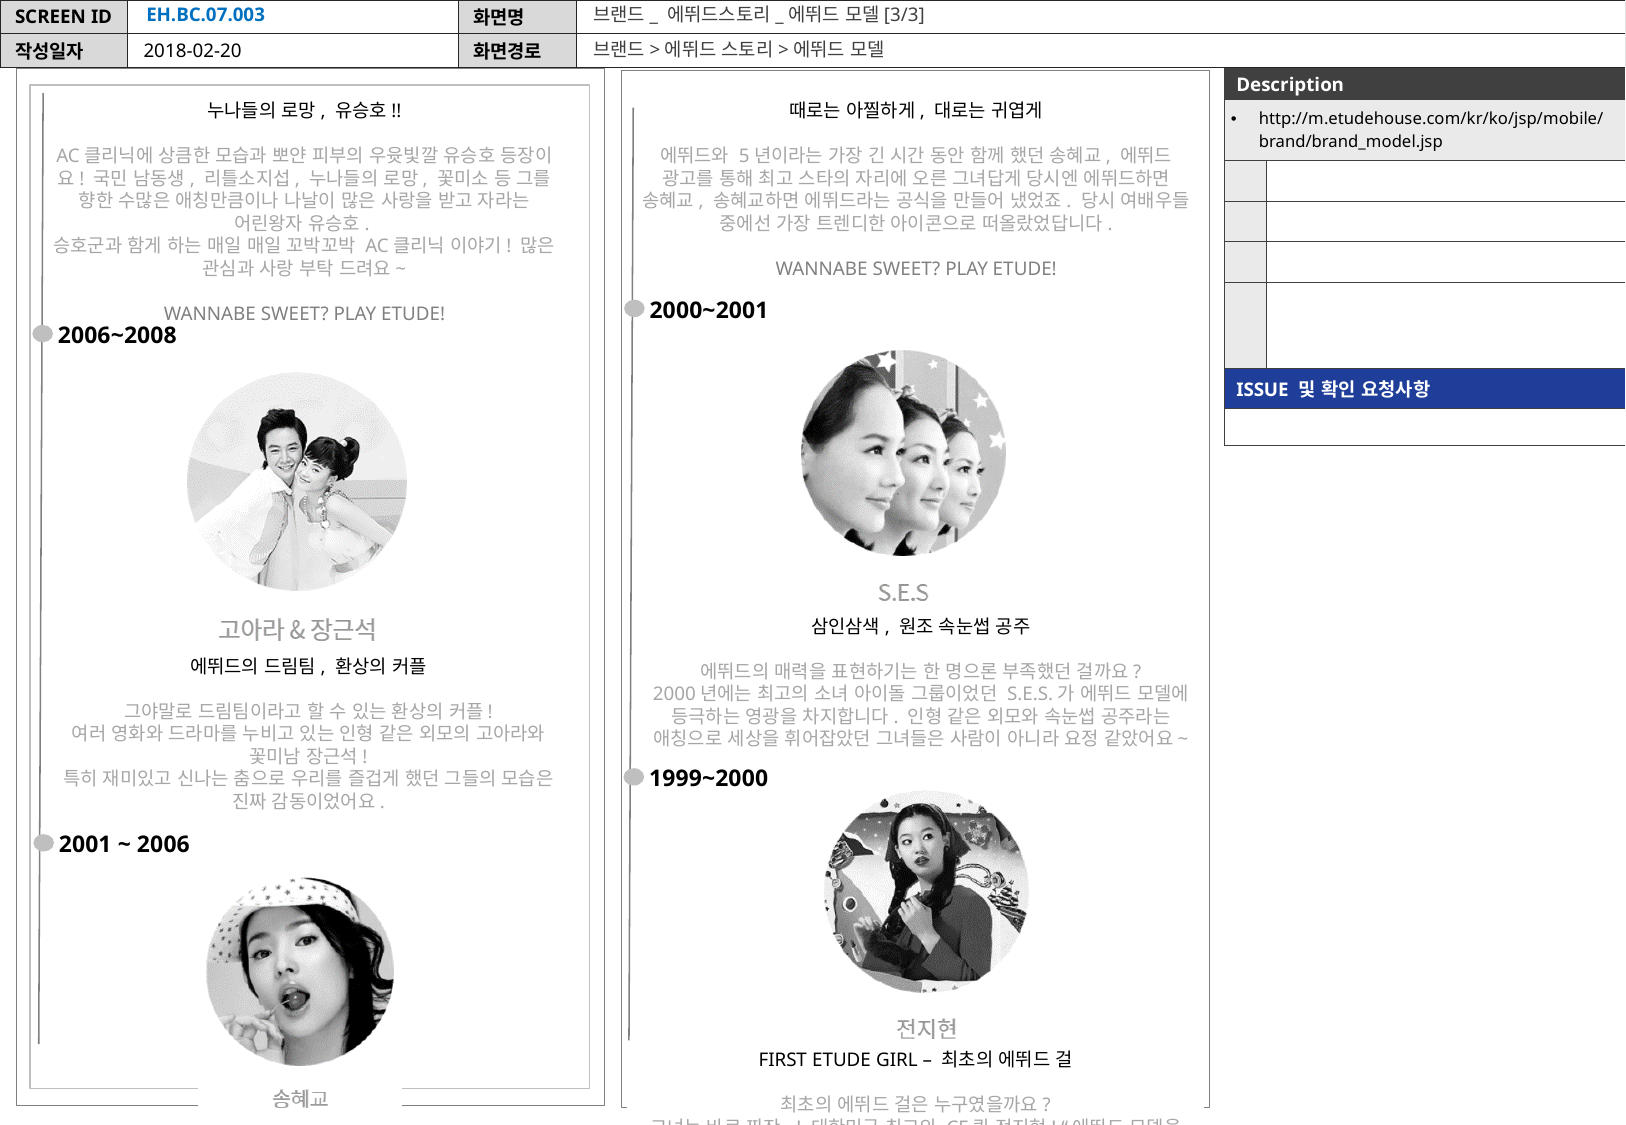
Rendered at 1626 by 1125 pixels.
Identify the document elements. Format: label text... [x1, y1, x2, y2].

picture [813, 774, 1040, 1048]
table_cell [1225, 283, 1266, 368]
table_cell [1267, 283, 1625, 368]
list EH.BC.07.003 [131, 2, 459, 32]
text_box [628, 107, 634, 1059]
text_box 2018-02-20 [128, 38, 257, 62]
table_cell [1267, 202, 1625, 241]
text_box 누나들의 로망, 유승호!! AC클리닉에 상큼한 모습과 뽀얀 피부의 우윳빛깔 유승호 등장이요! 국민 남동생, 리틀소지섭, 누나들의 로망, 꽃미소 등 그를 향한 수많은 애칭만큼이나 나날이 많은 사랑을 받고 자라는 어린왕자 유승호. 승호군과 함게 하는 매일 매일 꼬박꼬박 AC클리닉 이야기! 많은 관심과 사랑 부탁 드려요~ WANNABE SWEET? PLAY ETUDE! [30, 91, 579, 332]
list 브랜드>에뛰드 스토리>에뛰드 모델 [578, 36, 1618, 63]
table_cell [1267, 242, 1625, 282]
text_box 1999~2000 [638, 756, 808, 799]
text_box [38, 92, 44, 1045]
text_box [28, 83, 592, 1090]
table_cell ISSUE 및 확인 요청사항 [1225, 369, 1625, 408]
text_box ▶ 조회 25천회 [35, 851, 46, 1050]
text_box [619, 69, 1211, 1110]
text_box [14, 67, 606, 1108]
text_box 2006~2008 [48, 313, 217, 356]
text_box FIRST ETUDE GIRL – 최초의 에뛰드 걸 최초의 에뛰드 걸은 누구였을까요? 그녀는 바로 짜잔~! 대한민국 최고의 CF퀸 전지현! “에뛰드 모델을 하면 뜬다!”는 전설의 첫 주인공인 그녀는 에뛰드 모델 시절부터 백만불짜리 몸매와 청순한 마스크를 동시다발로 마음껏 뽐냈답니다. [627, 1040, 1205, 1125]
table_cell [1225, 202, 1266, 241]
text_box 2001 ~ 2006 [48, 822, 218, 865]
table_cell [1225, 242, 1266, 282]
text_box 2000~2001 [638, 287, 808, 331]
picture [781, 334, 1020, 608]
table_cell [1267, 161, 1625, 201]
table_cell [1225, 409, 1625, 445]
table_header [627, 1040, 636, 1064]
list 브랜드_ 에뛰드스토리_에뛰드 모델[3/3] [578, 2, 1618, 29]
text_box 때로는 아찔하게, 대로는 귀엽게 에뛰드와 5년이라는 가장 긴 시간 동안 함께 했던 송혜교, 에뛰드 광고를 통해 최고 스타의 자리에 오른 그녀답게 당시엔 에뛰드하면 송혜교, 송혜교하면 에뛰드라는 공식을 만들어 냈었죠. 당시 여배우들 중에선 가장 트렌디한 아이콘으로 떠올랐었답니다. WANNABE SWEET? PLAY ETUDE! [622, 91, 1210, 287]
text_box 에뛰드의 드림팀, 환상의 커플 그야말로 드림팀이라고 할 수 있는 환상의 커플! 여러 영화와 드라마를 누비고 있는 인형 같은 외모의 고아라와 꽃미남 장근석! 특히 재미있고 신나는 춤으로 우리를 즐겁게 했던 그들의 모습은 진짜 감동이었어요. [48, 647, 587, 820]
table_cell [1225, 161, 1266, 201]
text_box 삼인삼색, 원조 속눈썹 공주 에뛰드의 매력을 표현하기는 한 명으론 부족했던 걸까요? 2000년에는 최고의 소녀 아이돌 그룹이었던 S.E.S.가 에뛰드 모델에 등극하는 영광을 차지합니다. 인형 같은 외모와 속눈썹 공주라는 애칭으로 세상을 휘어잡았던 그녀들은 사람이 아니라 요정 같았어요~ [638, 607, 1210, 757]
table_header Description [1225, 69, 1625, 99]
picture [173, 362, 417, 650]
picture [197, 864, 403, 1113]
table_cell http://m.etudehouse.com/kr/ko/jsp/mobile/brand/brand_model.jsp [1225, 100, 1625, 160]
